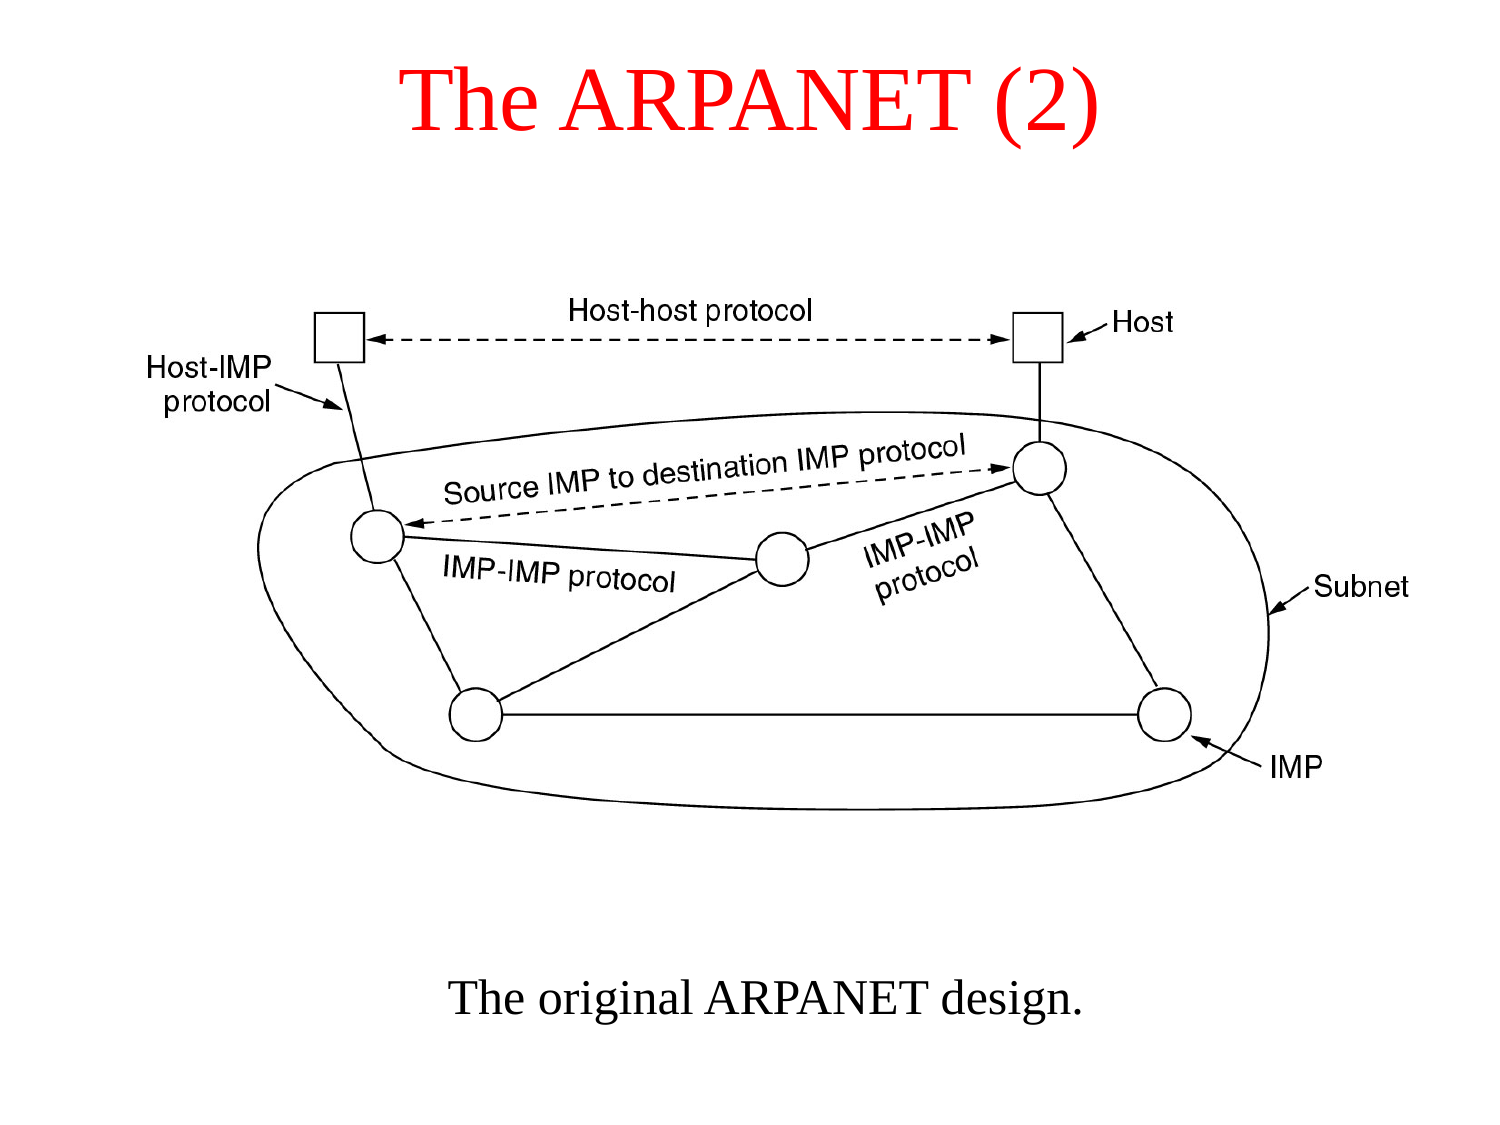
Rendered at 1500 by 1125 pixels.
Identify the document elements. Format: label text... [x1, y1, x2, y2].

title The ARPANET (2) [0, 0, 1500, 188]
list The original ARPANET design. [15, 957, 1500, 1095]
picture [145, 292, 1409, 811]
